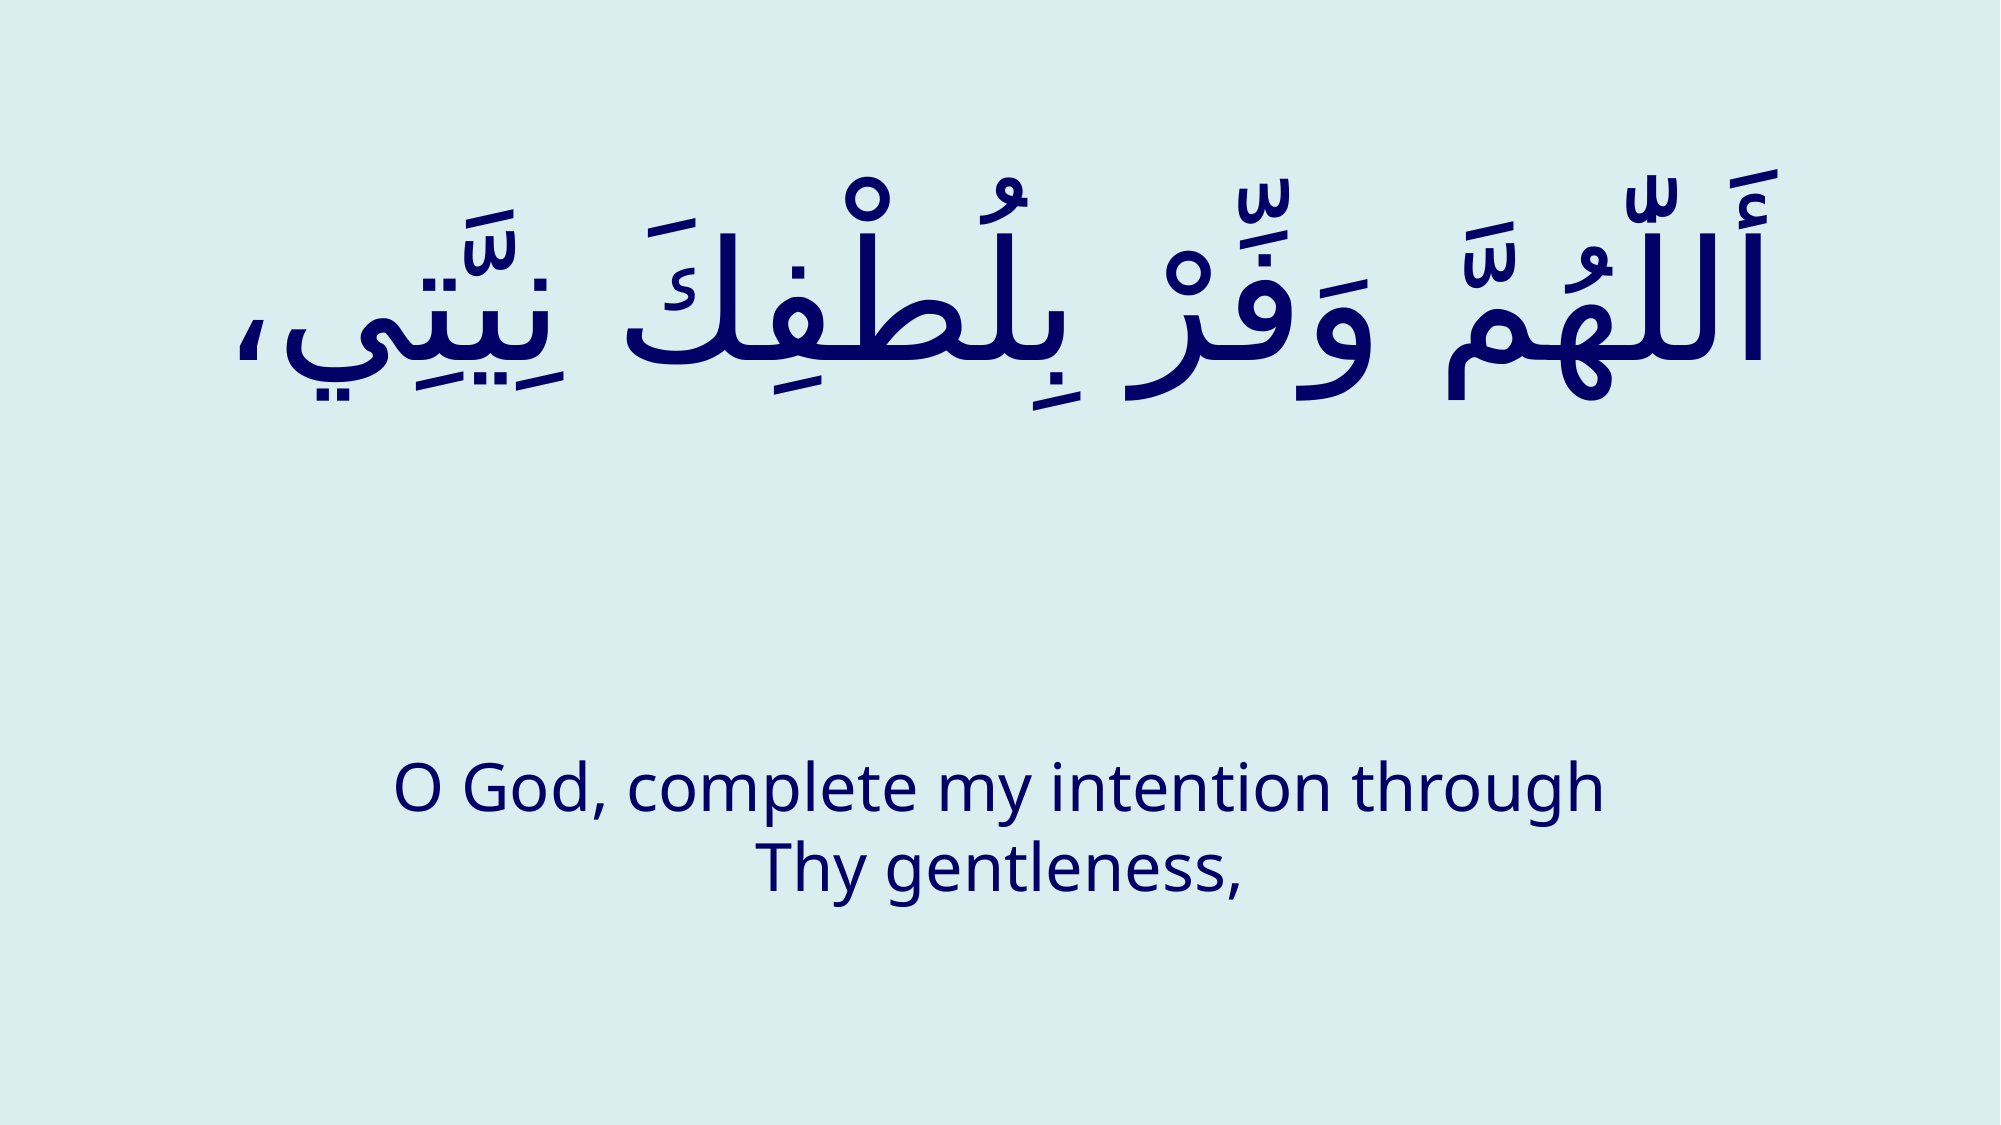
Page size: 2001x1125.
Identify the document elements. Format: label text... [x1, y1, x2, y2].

list O God, complete my intention through Thy gentleness, [356, 737, 1644, 1050]
title أَللّٰهُمَّ وَفِّرْ بِلُطْفِكَ نِيَّتِي، [0, 200, 2000, 388]
